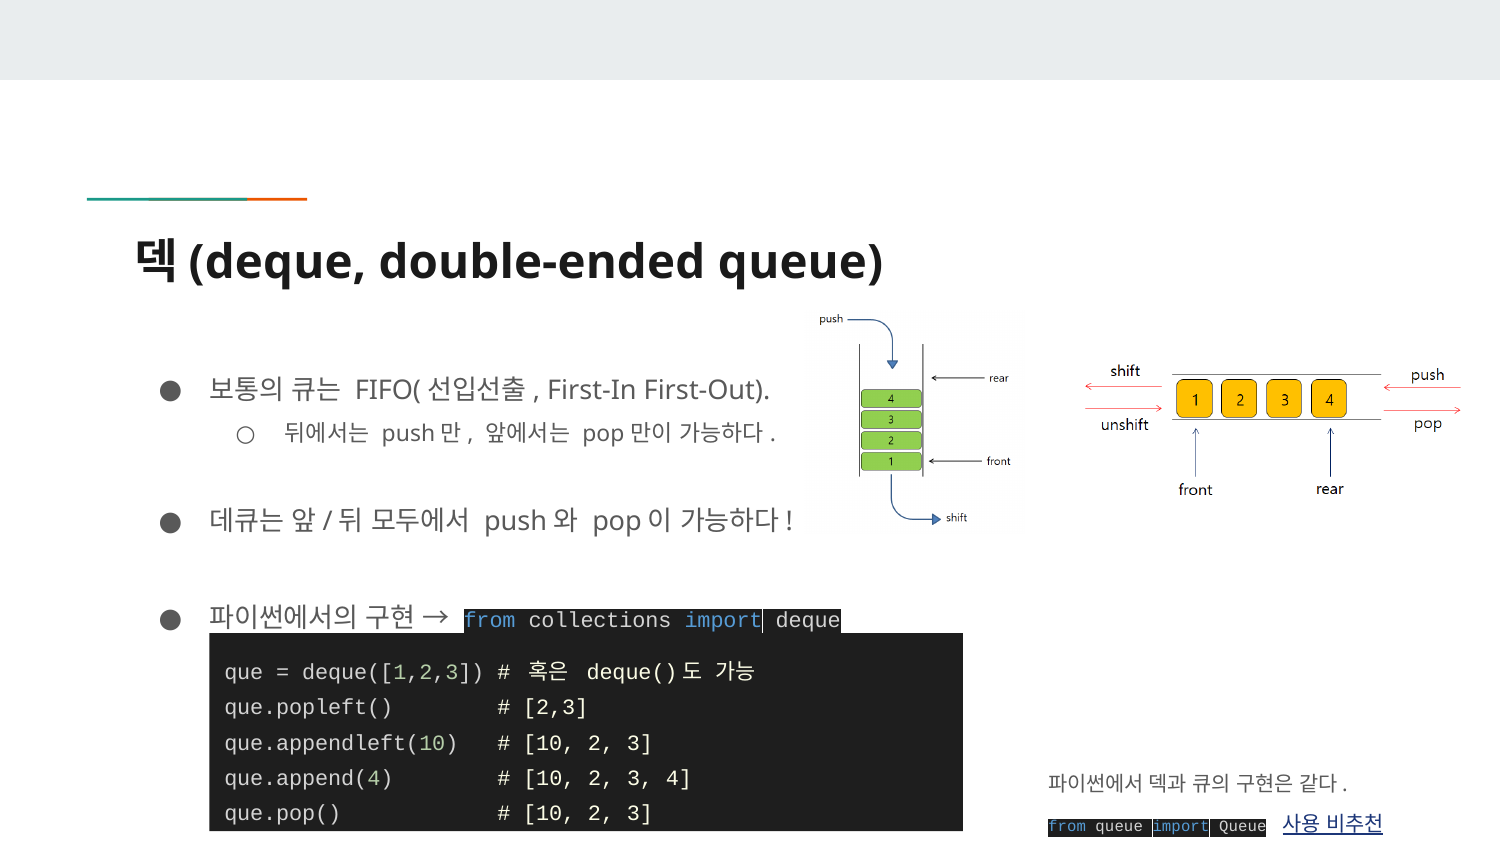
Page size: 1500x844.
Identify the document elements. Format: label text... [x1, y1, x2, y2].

title 덱(deque, double-ended queue) [119, 216, 1381, 305]
picture [1072, 327, 1470, 517]
list 보통의 큐는 FIFO(선입선출, First-In First-Out). 뒤에서는 push만, 앞에서는 pop만이 가능하다. 데큐는 앞/뒤 모두에서 push와 pop이 가능하다! 파이썬에서의 구현 → from collections import deque [119, 341, 1381, 712]
picture [804, 310, 1025, 534]
text_box 파이썬에서 덱과 큐의 구현은 같다. from queue import Queue 사용 비추천 [1033, 743, 1489, 832]
text_box que = deque([1,2,3]) # 혹은 deque()도 가능 que.popleft() # [2,3] que.appendleft(10) # [10, 2, 3] que.append(4) # [10, 2, 3, 4] que.pop() # [10, 2, 3] [209, 633, 963, 832]
